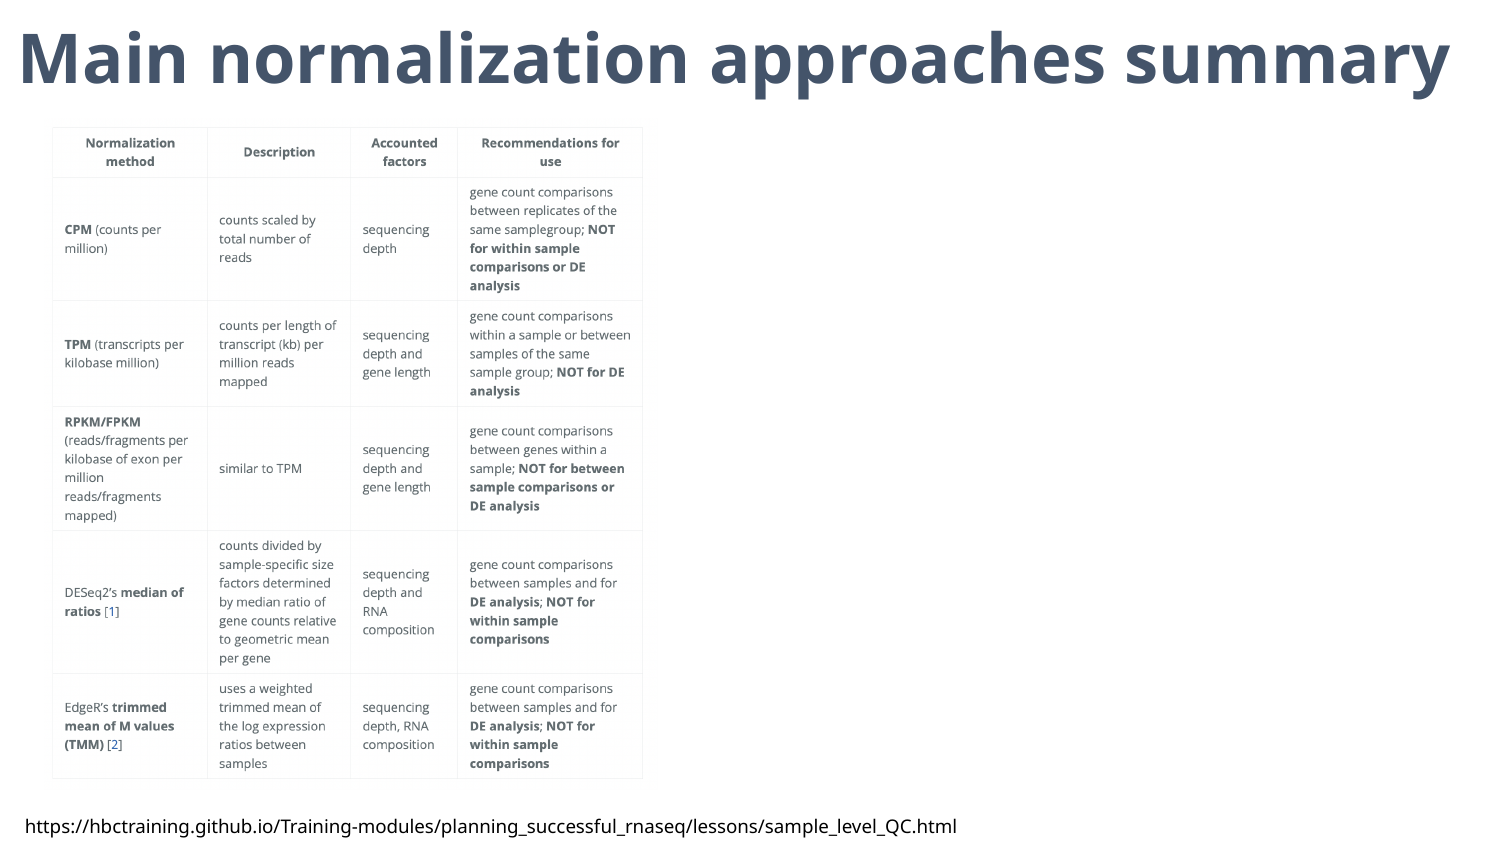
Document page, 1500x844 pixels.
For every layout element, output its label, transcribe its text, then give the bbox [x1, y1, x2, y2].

picture [44, 118, 658, 791]
text_box https://hbctraining.github.io/Training-modules/planning_successful_rnaseq/lessons/sample_level_QC.html [13, 809, 1191, 844]
title Main normalization approaches summary [18, 0, 1482, 132]
